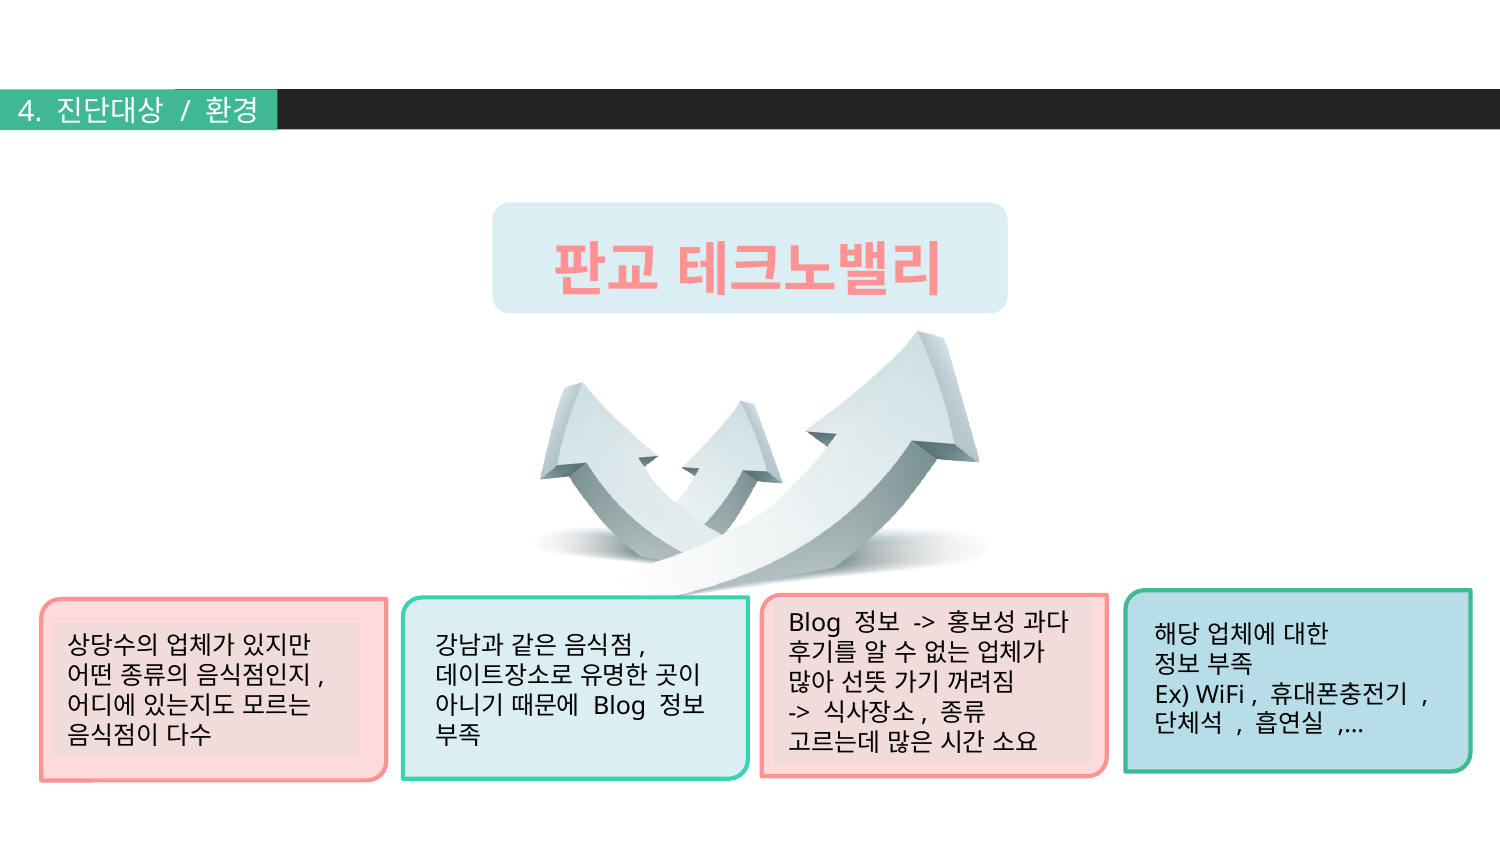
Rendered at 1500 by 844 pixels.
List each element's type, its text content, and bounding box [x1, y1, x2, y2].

text_box [400, 595, 750, 781]
text_box [39, 596, 389, 783]
picture [513, 306, 995, 622]
text_box Blog 정보 -> 홍보성 과다 후기를 알 수 없는 업체가 많아 선뜻 가기 꺼려짐 -> 식사장소, 종류 고르는데 많은 시간 소요 [773, 599, 1093, 764]
text_box [280, 87, 1500, 131]
text_box [1123, 588, 1473, 774]
text_box 상당수의 업체가 있지만 어떤 종류의 음식점인지, 어디에 있는지도 모르는 음식점이 다수 [53, 622, 361, 758]
text_box 강남과 같은 음식점, 데이트장소로 유명한 곳이 아니기 때문에 Blog 정보 부족 [420, 622, 739, 758]
text_box 해당 업체에 대한 정보 부족 Ex) WiFi , 휴대폰충전기 , 단체석 , 흡연실 ,… [1139, 610, 1459, 746]
text_box [759, 592, 1109, 779]
text_box 판교 테크노밸리 [501, 224, 995, 310]
text_box 4. 진단대상 / 환경 [0, 87, 280, 132]
text_box [488, 198, 1012, 318]
